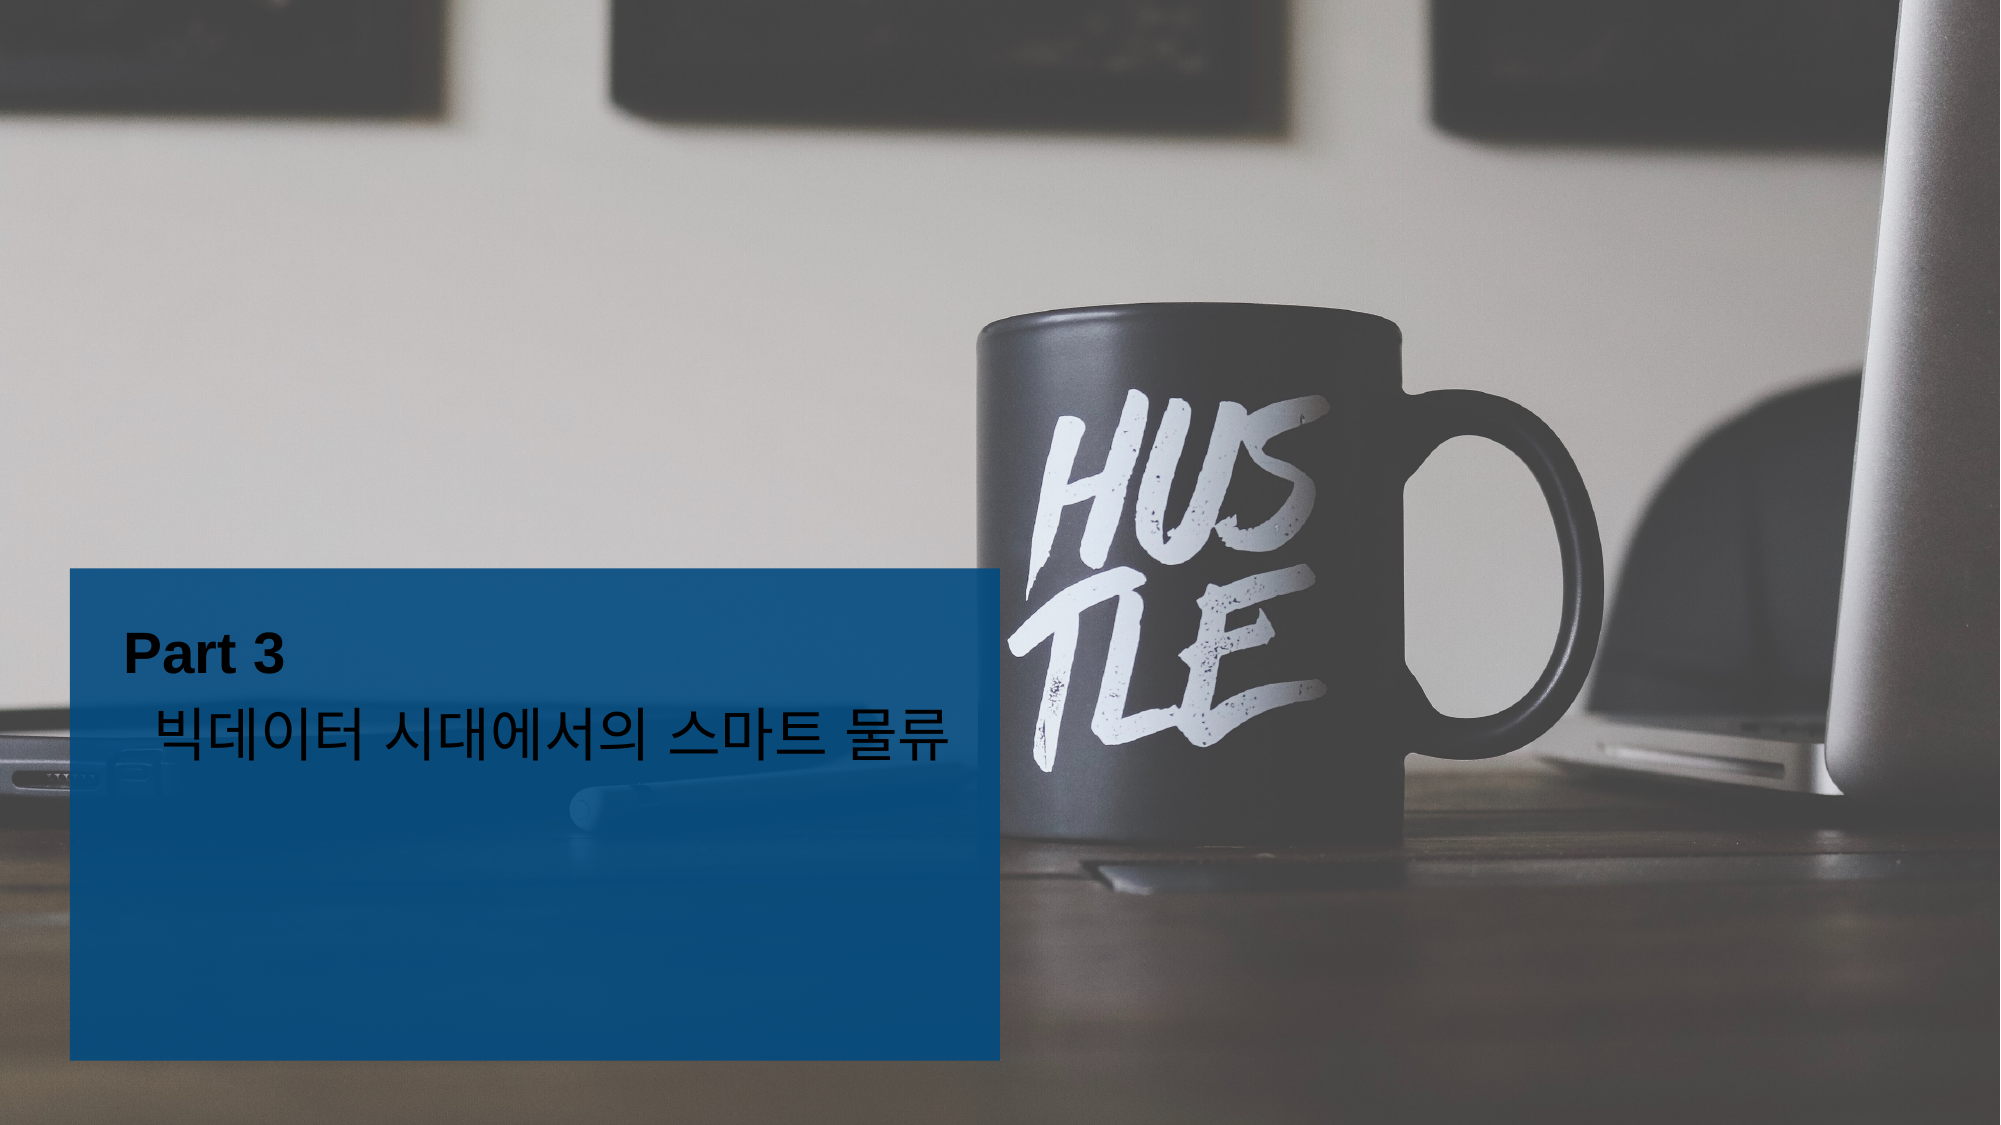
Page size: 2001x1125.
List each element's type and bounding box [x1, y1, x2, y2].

text_box [29, 568, 1001, 1061]
picture [0, 0, 2000, 1125]
